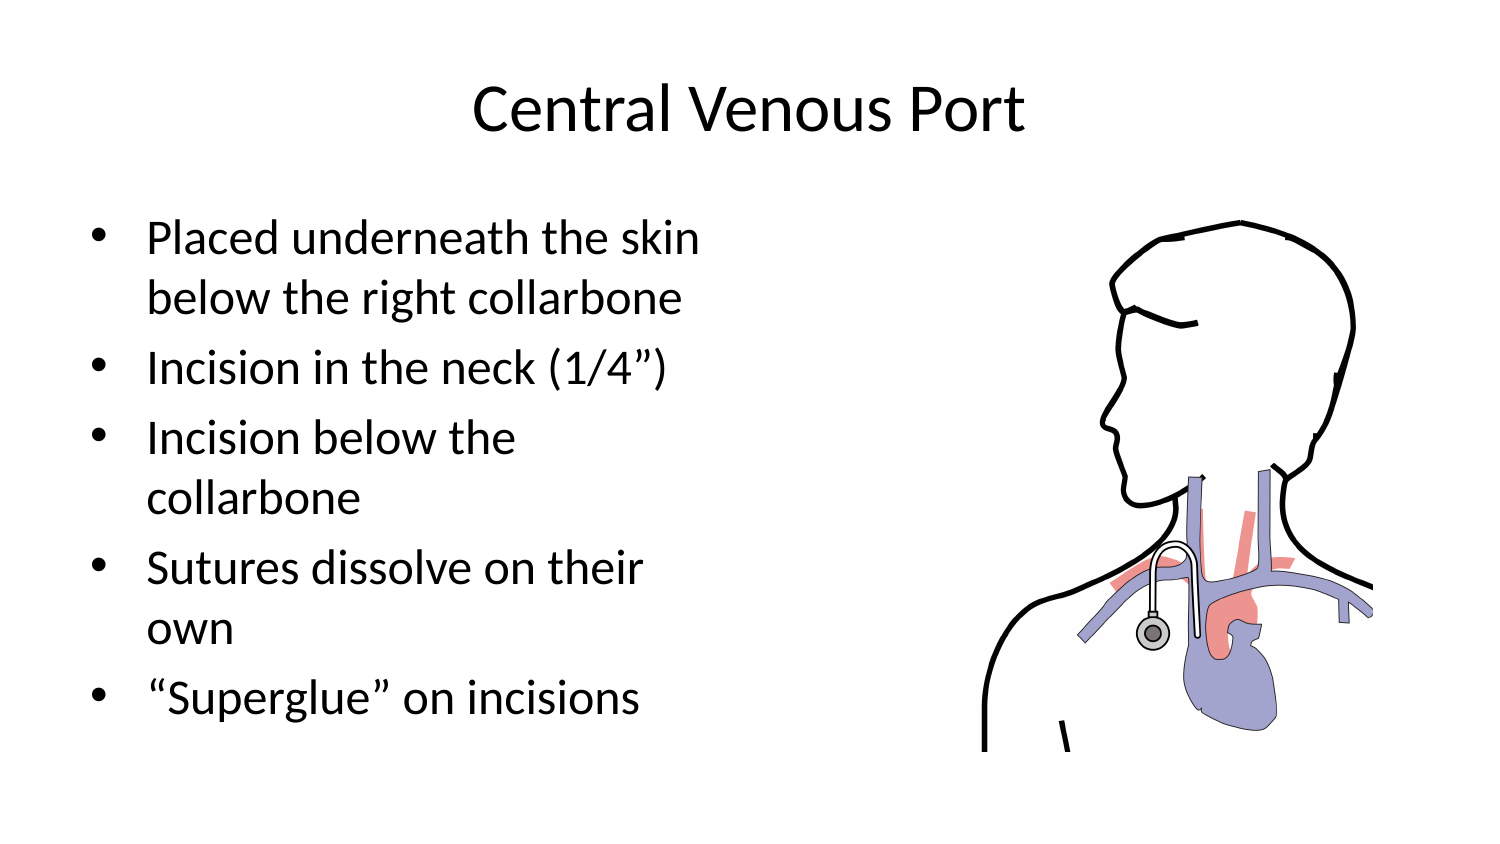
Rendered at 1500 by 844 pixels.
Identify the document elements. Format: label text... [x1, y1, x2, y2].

picture [816, 195, 1374, 753]
title Central Venous Port [75, 33, 1425, 175]
list Placed underneath the skin below the right collarbone Incision in the neck (1/4”) Incision below the collarbone Sutures dissolve on their own “Superglue” on incisions [75, 196, 738, 754]
